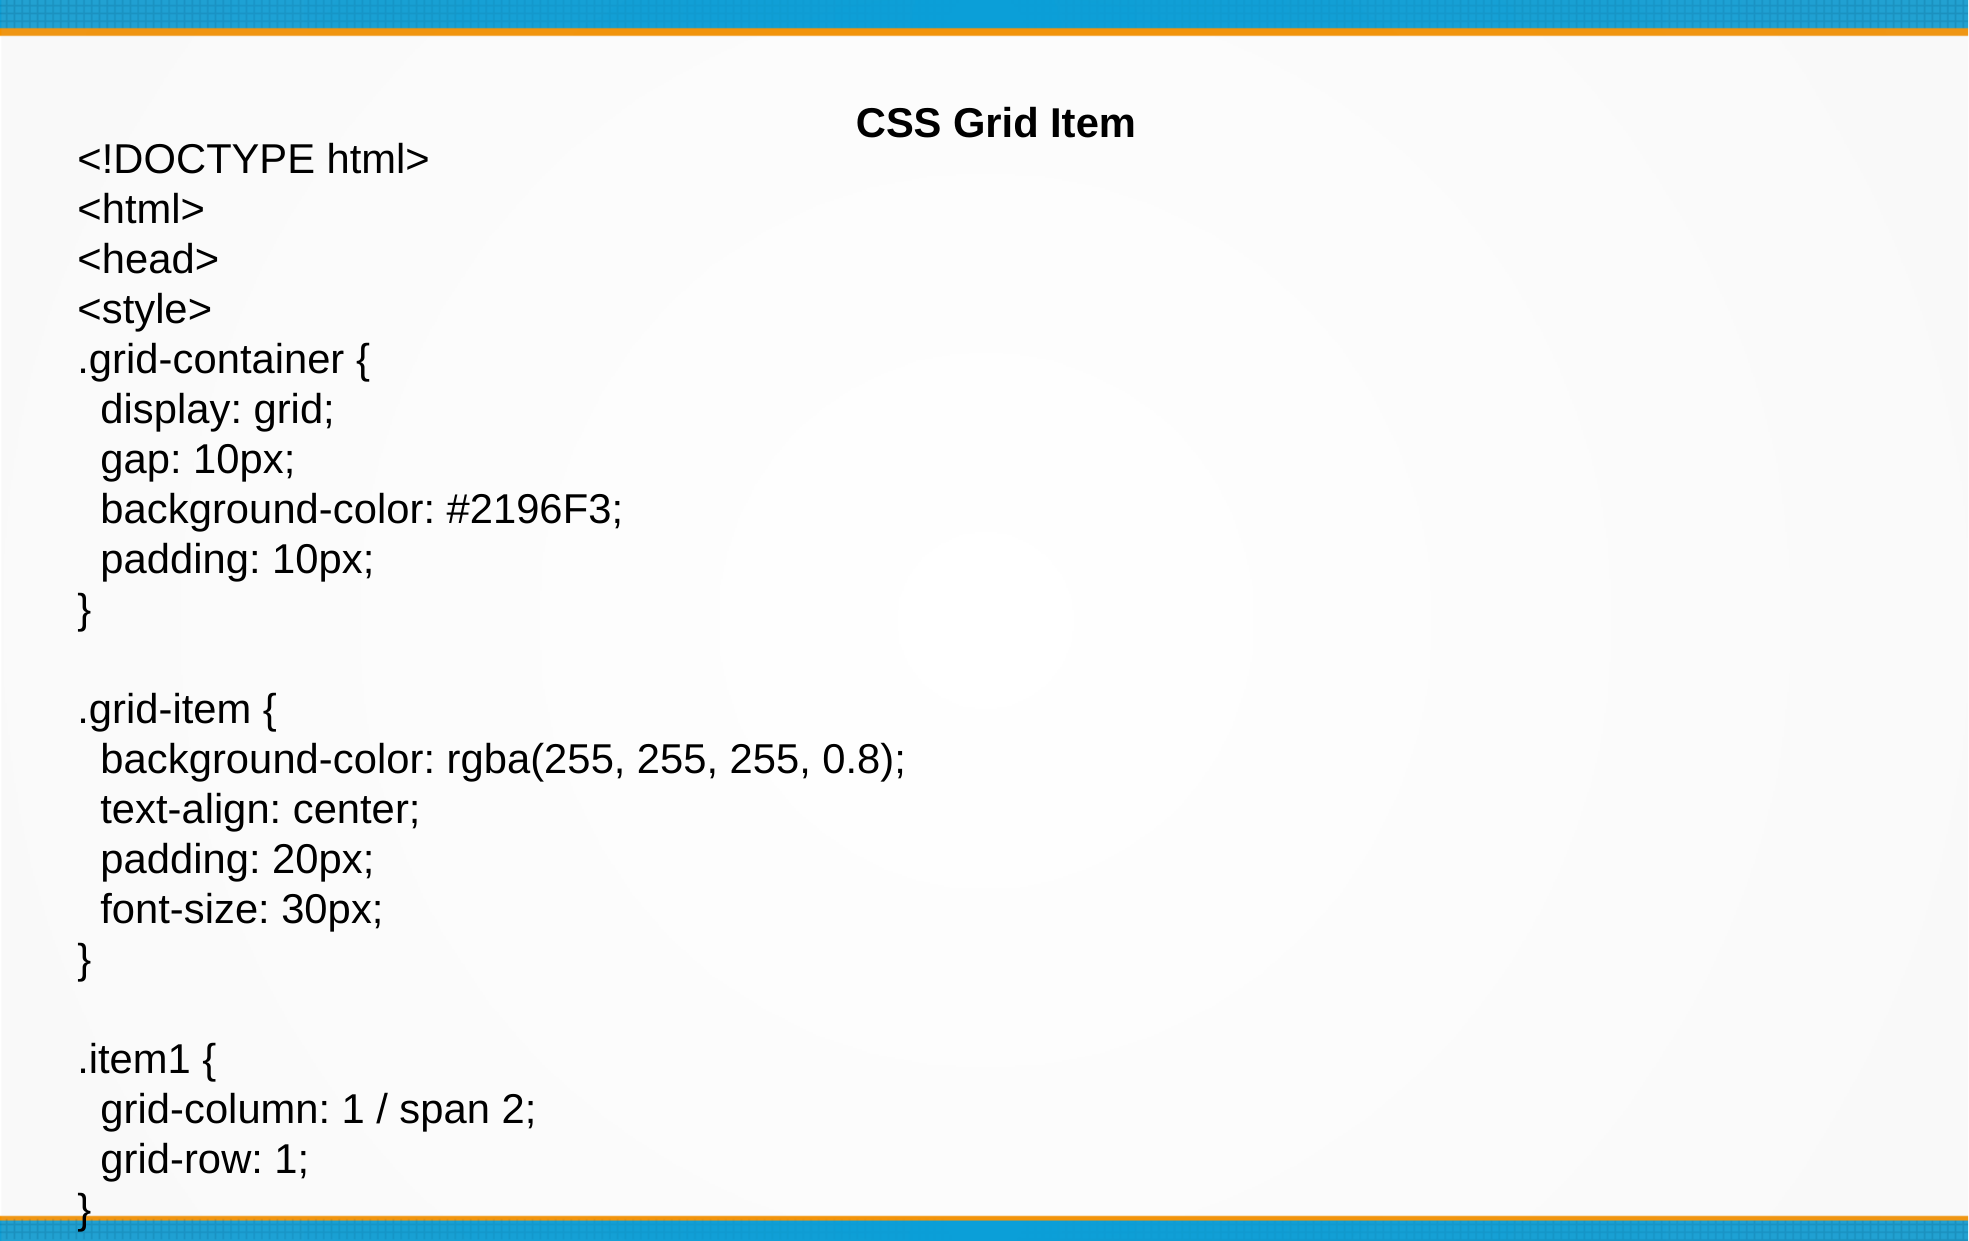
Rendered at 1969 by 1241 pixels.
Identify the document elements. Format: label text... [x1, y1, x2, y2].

picture [0, 0, 1969, 1241]
text_box <!DOCTYPE html> <html> <head> <style> .grid-container { display: grid; gap: 10px; background-color: #2196F3; padding: 10px; } .grid-item { background-color: rgba(255, 255, 255, 0.8); text-align: center; padding: 20px; font-size: 30px; } .item1 { grid-column: 1 / span 2; grid-row: 1; } [62, 123, 1823, 1241]
text_box CSS Grid Item [50, 88, 1941, 154]
